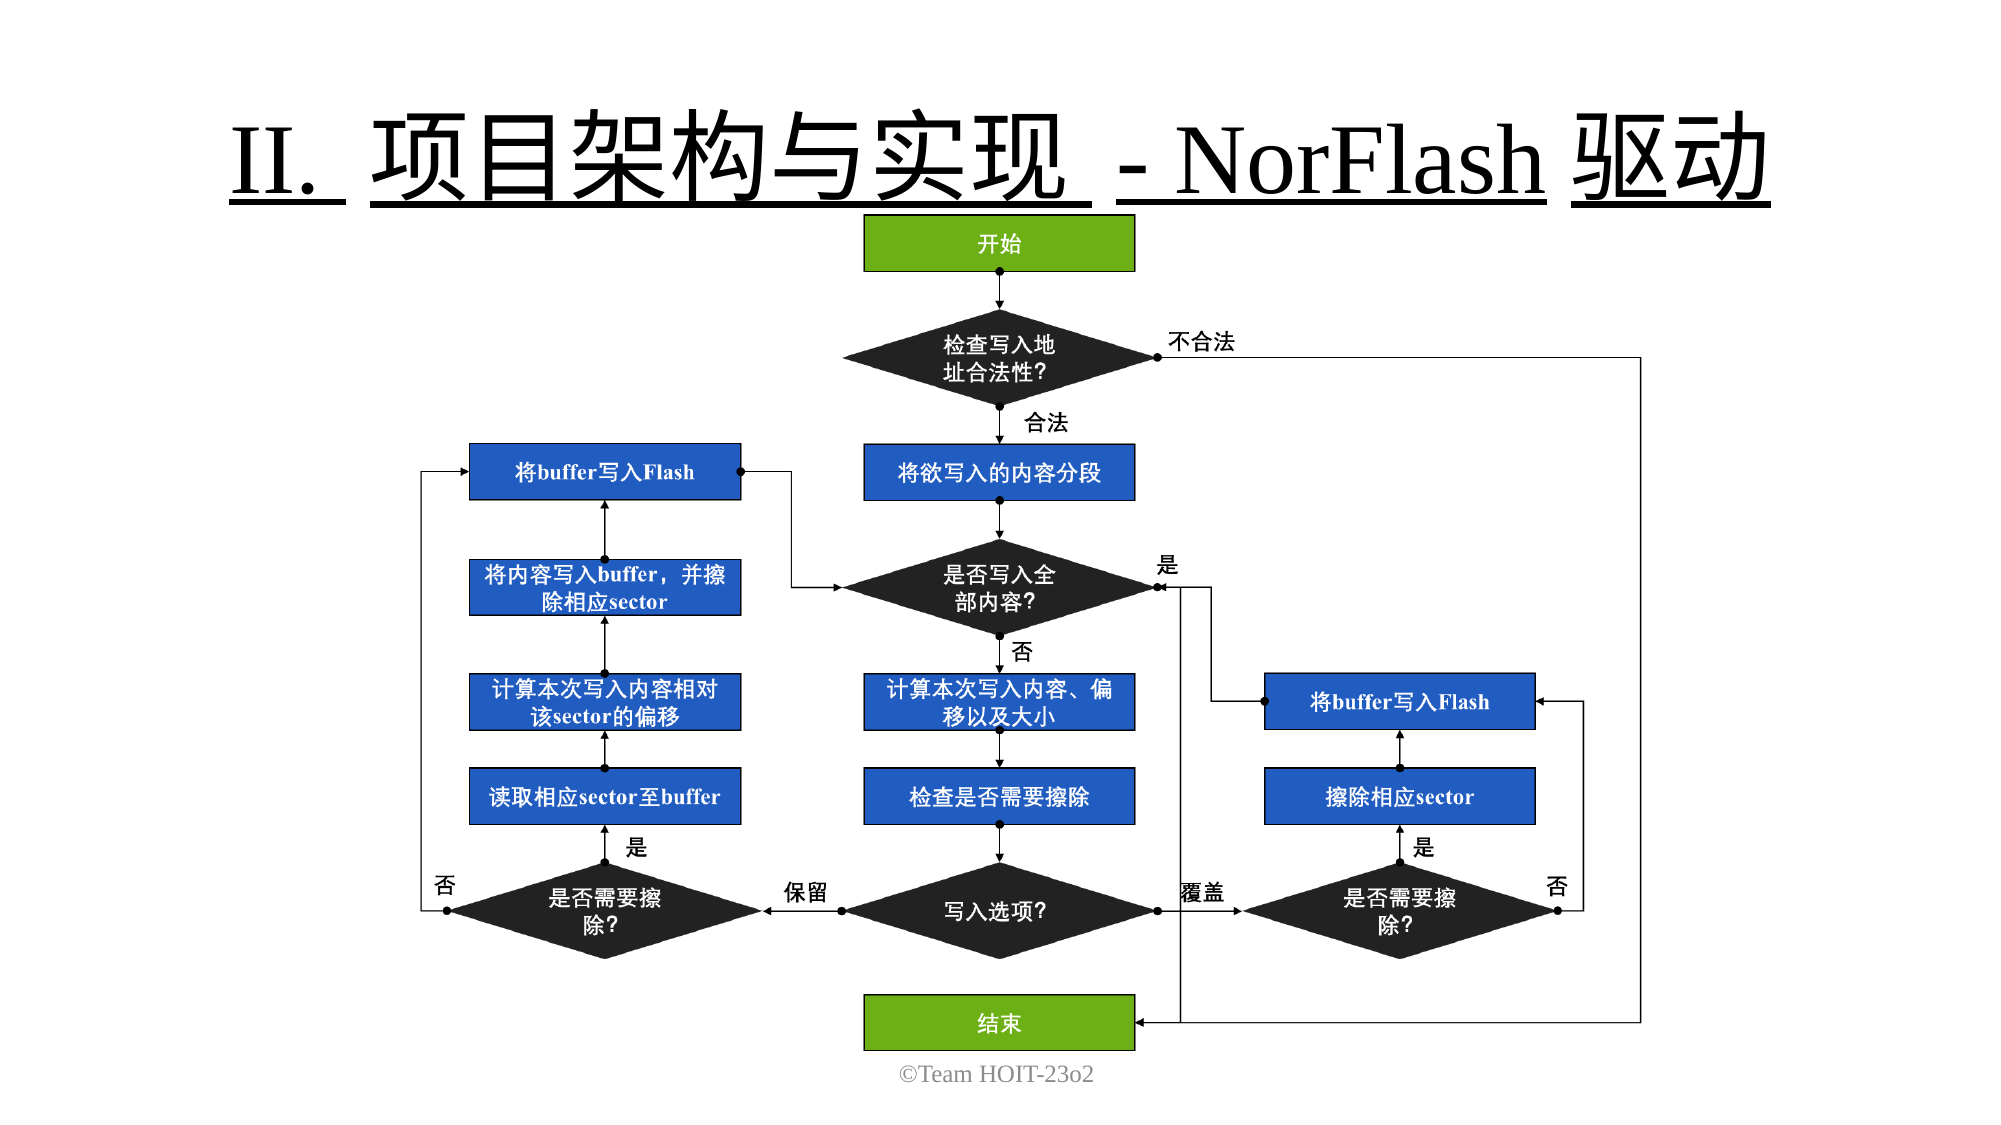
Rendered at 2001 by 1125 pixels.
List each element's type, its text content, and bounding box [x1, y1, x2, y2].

text_box II. 项目架构与实现 - NorFlash驱动 [192, 86, 1808, 221]
footer ©Team HOIT-23o2 [662, 1051, 1338, 1103]
picture [419, 214, 1642, 1051]
